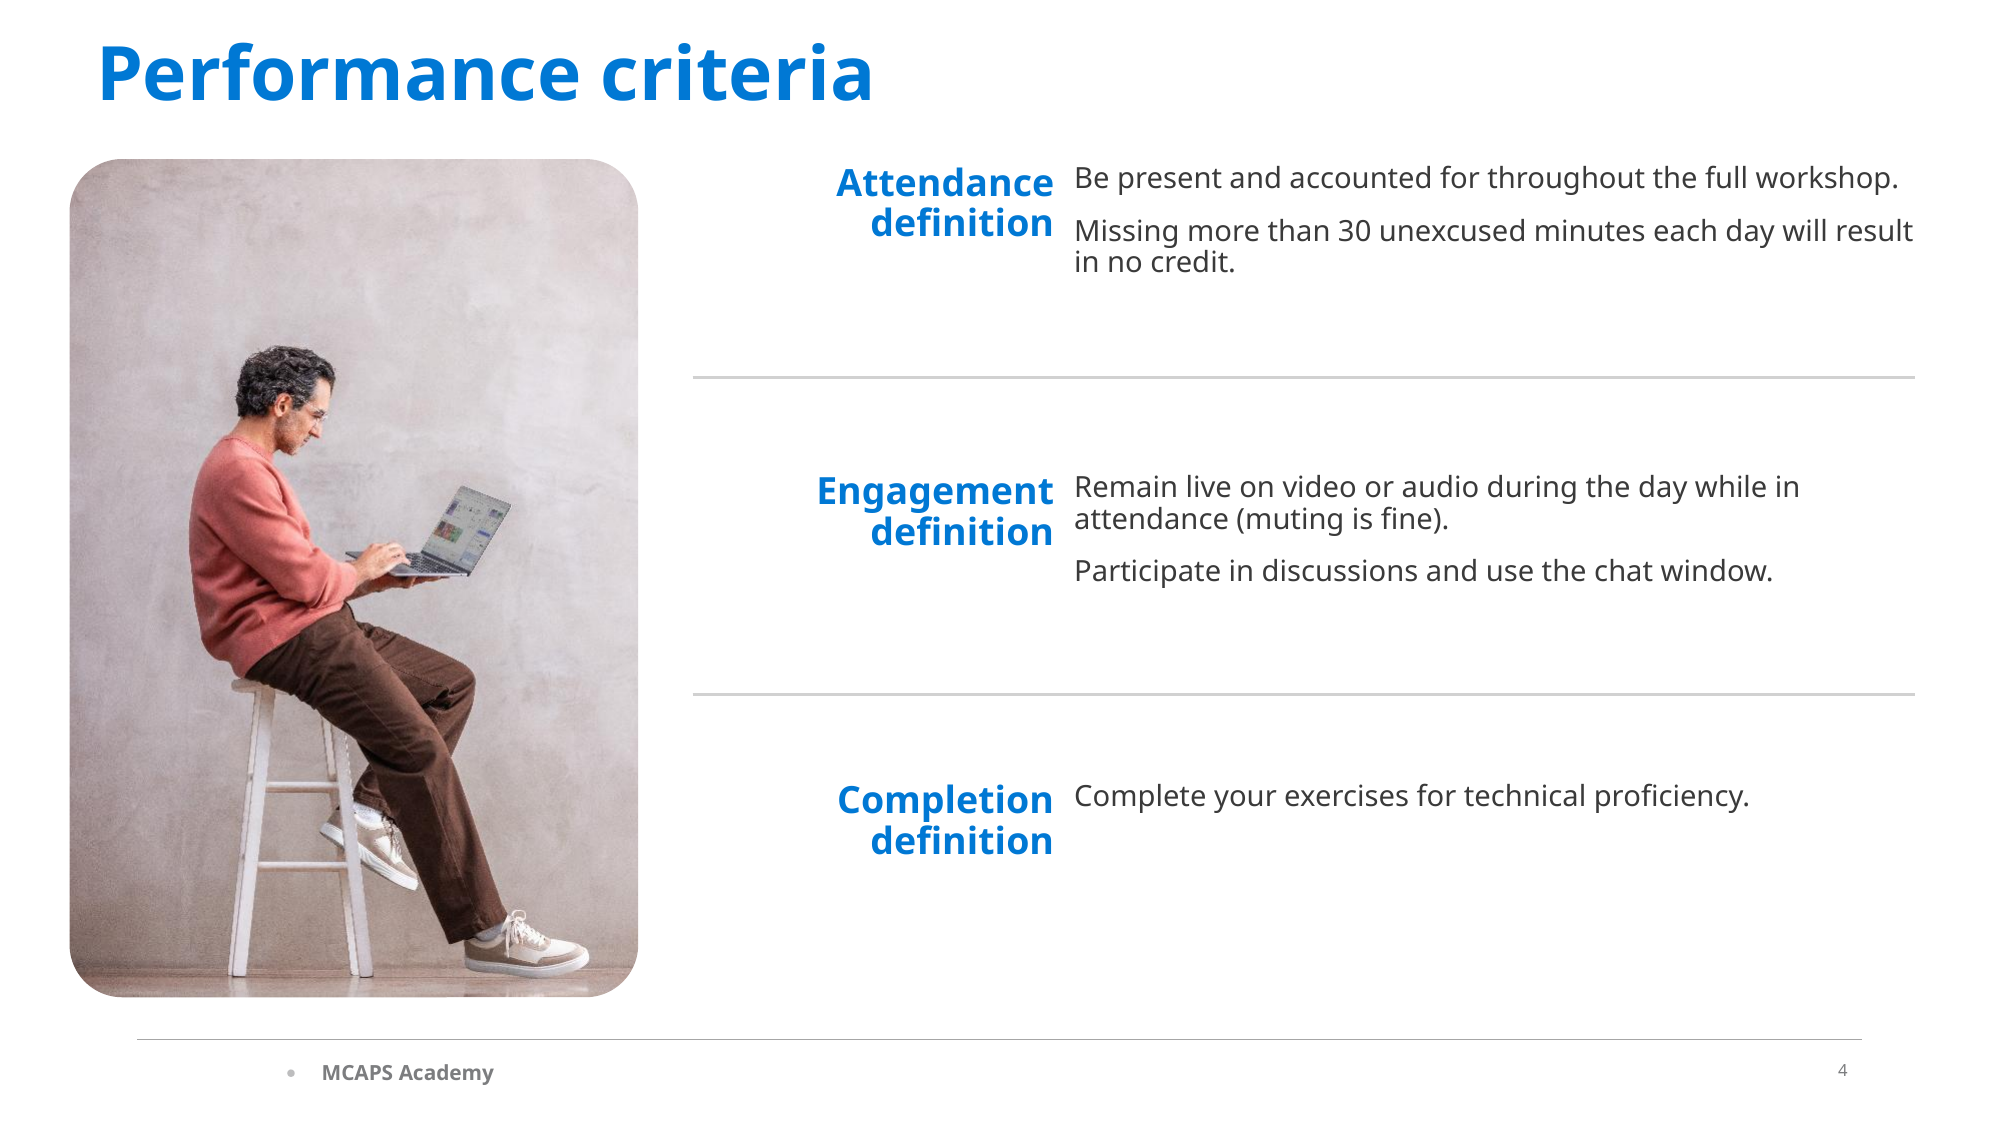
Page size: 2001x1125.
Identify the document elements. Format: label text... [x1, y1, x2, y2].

list Remain live on video or audio during the day while in attendance (muting is fine). Participate in discussions and use the chat window. [1074, 472, 1915, 595]
picture [69, 158, 639, 998]
title Performance criteria [81, 27, 1890, 110]
list Complete your exercises for technical proficiency. [1074, 781, 1915, 904]
slide_number 4 [1412, 1052, 1863, 1086]
list Engagement definition [692, 472, 1055, 595]
list Completion definition [692, 781, 1055, 875]
list Attendance definition [692, 163, 1055, 263]
list Be present and accounted for throughout the full workshop. Missing more than 30 unexcused minutes each day will result in no credit. [1074, 163, 1915, 286]
